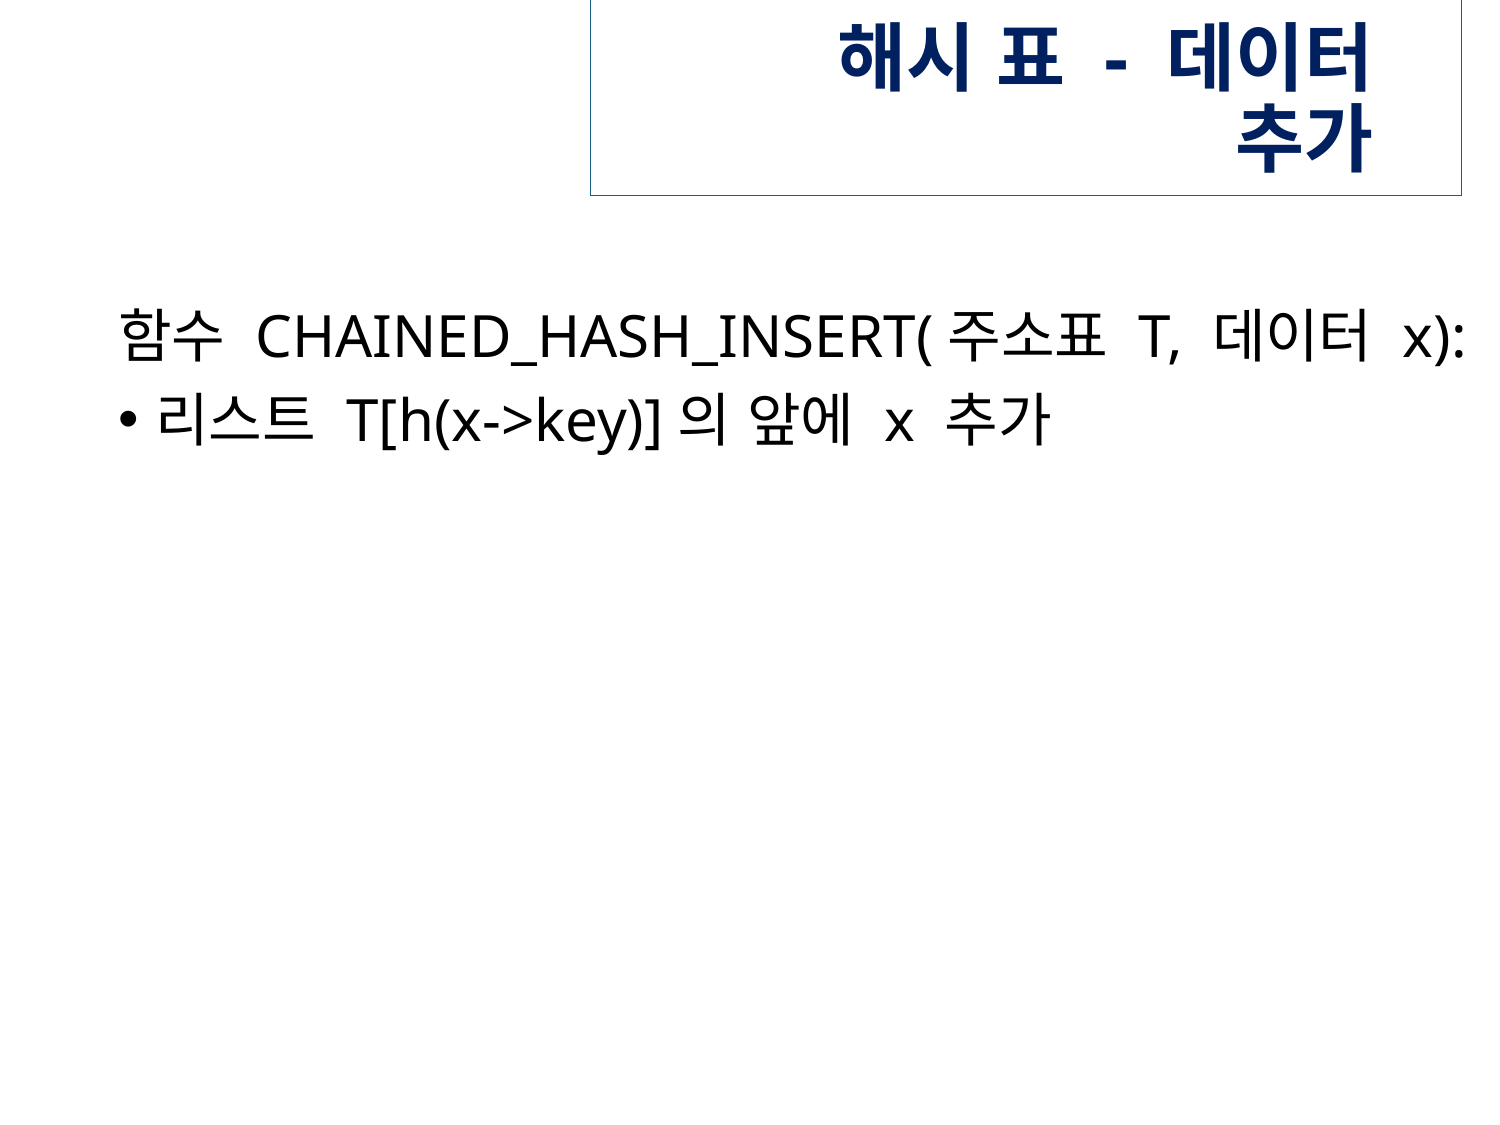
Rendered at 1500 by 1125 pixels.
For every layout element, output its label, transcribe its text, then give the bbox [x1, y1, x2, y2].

title 해시 표 - 데이터 추가 [590, 0, 1462, 196]
list 함수 CHAINED_HASH_INSERT(주소표 T, 데이터 x): 리스트 T[h(x->key)]의 앞에 x 추가 [103, 299, 1500, 1014]
